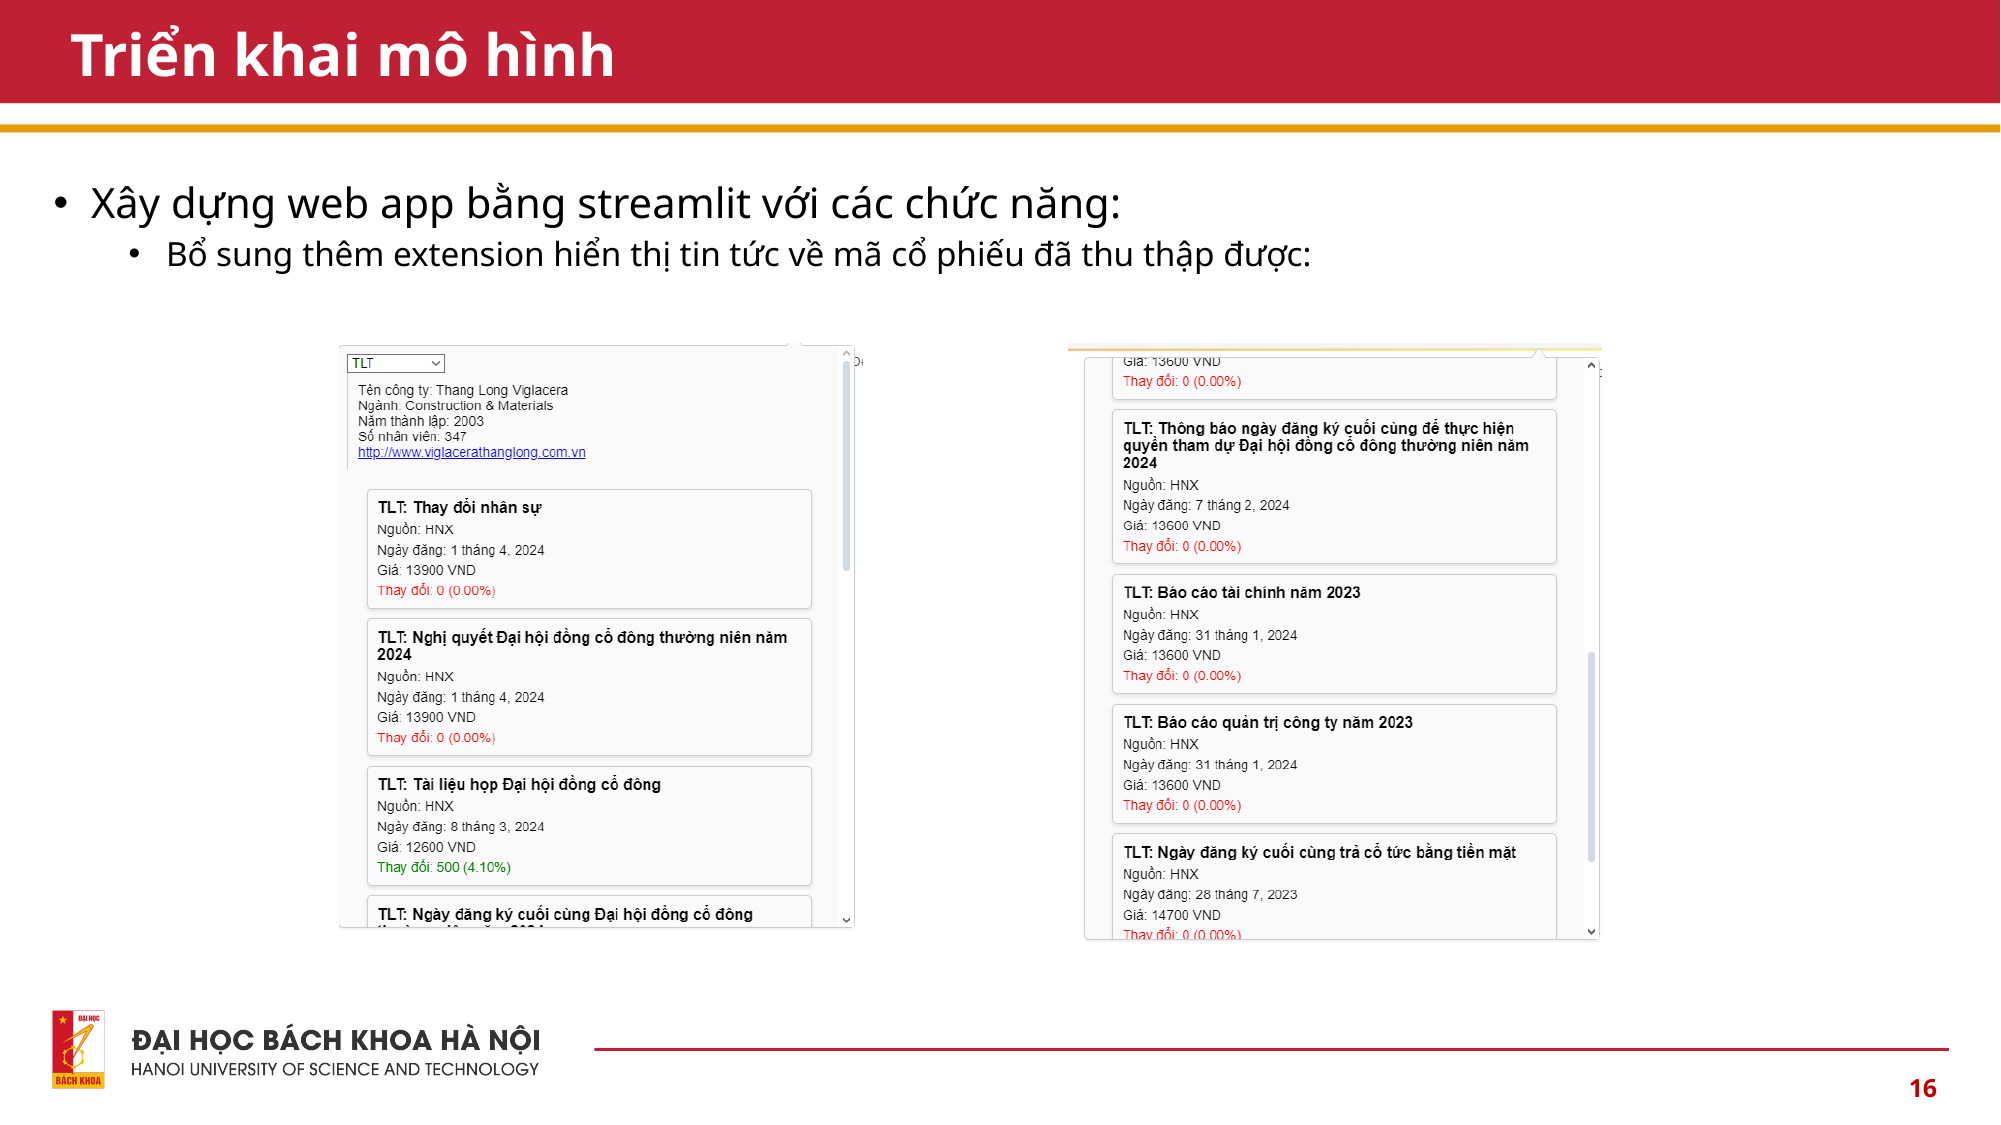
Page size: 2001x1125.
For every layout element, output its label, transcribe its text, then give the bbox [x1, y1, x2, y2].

title Triển khai mô hình [55, 18, 1945, 90]
list Xây dựng web app bằng streamlit với các chức năng: Bổ sung thêm extension hiển thị tin tức về mã cổ phiếu đã thu thập được: [38, 174, 1758, 981]
picture [0, 0, 2001, 1125]
slide_number 16 [1502, 1065, 1953, 1125]
